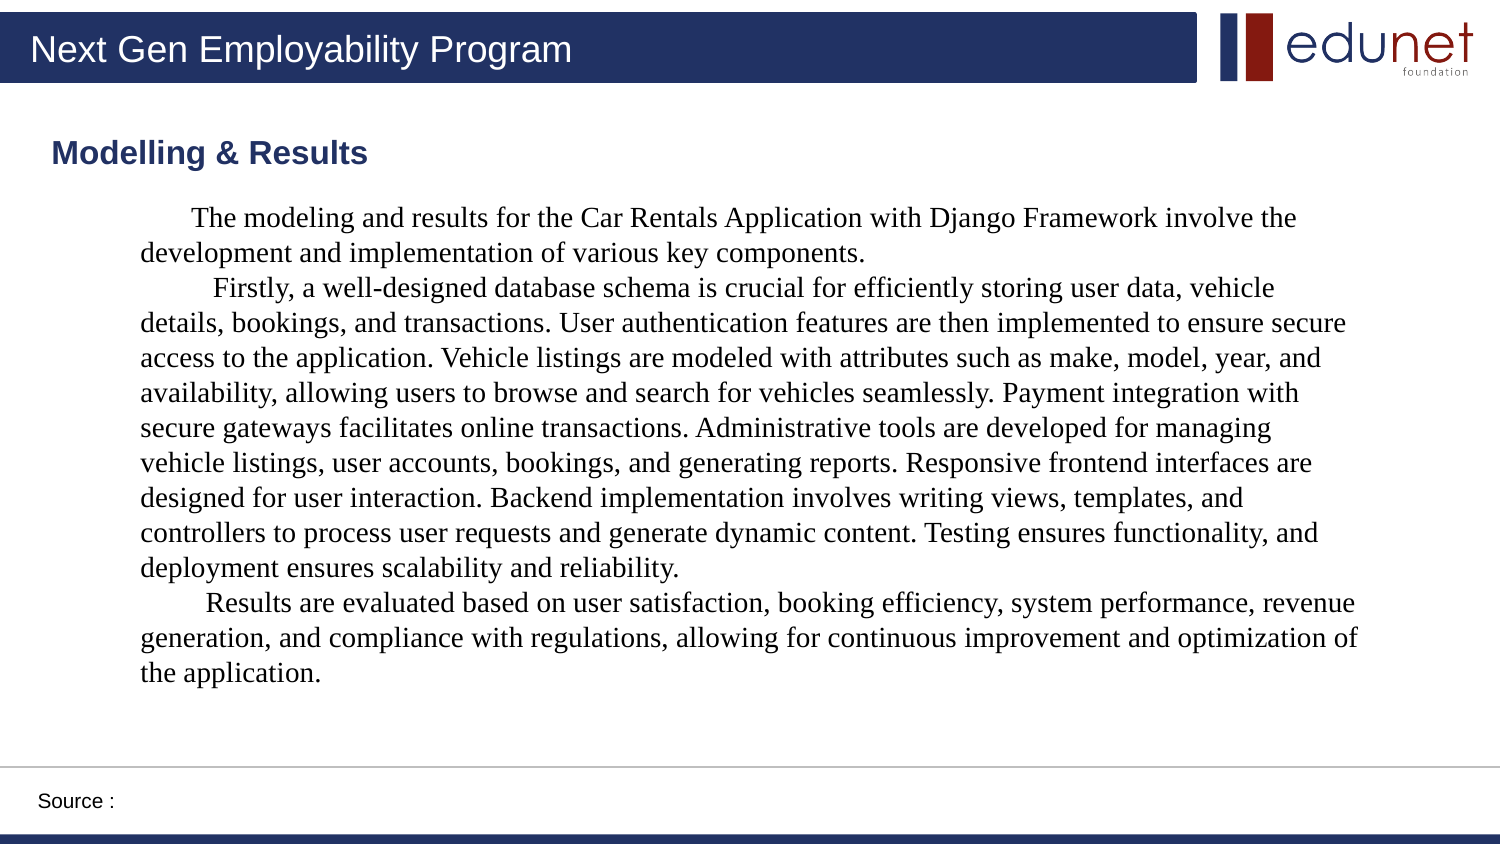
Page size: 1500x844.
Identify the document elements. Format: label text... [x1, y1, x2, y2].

title Modelling & Results [36, 116, 519, 169]
picture [1279, 14, 1482, 83]
text_box Source : [22, 776, 139, 826]
text_box The modeling and results for the Car Rentals Application with Django Framework involve the development and implementation of various key components. Firstly, a well-designed database schema is crucial for efficiently storing user data, vehicle details, bookings, and transactions. User authentication features are then implemented to ensure secure access to the application. Vehicle listings are modeled with attributes such as make, model, year, and availability, allowing users to browse and search for vehicles seamlessly. Payment integration with secure gateways facilitates online transactions. Administrative tools are developed for managing vehicle listings, user accounts, bookings, and generating reports. Responsive frontend interfaces are designed for user interaction. Backend implementation involves writing views, templates, and controllers to process user requests and generate dynamic content. Testing ensures functionality, and deployment ensures scalability and reliability. Results are evaluated based on user satisfaction, booking efficiency, system performance, revenue generation, and compliance with regulations, allowing for continuous improvement and optimization of the application. [125, 191, 1375, 696]
